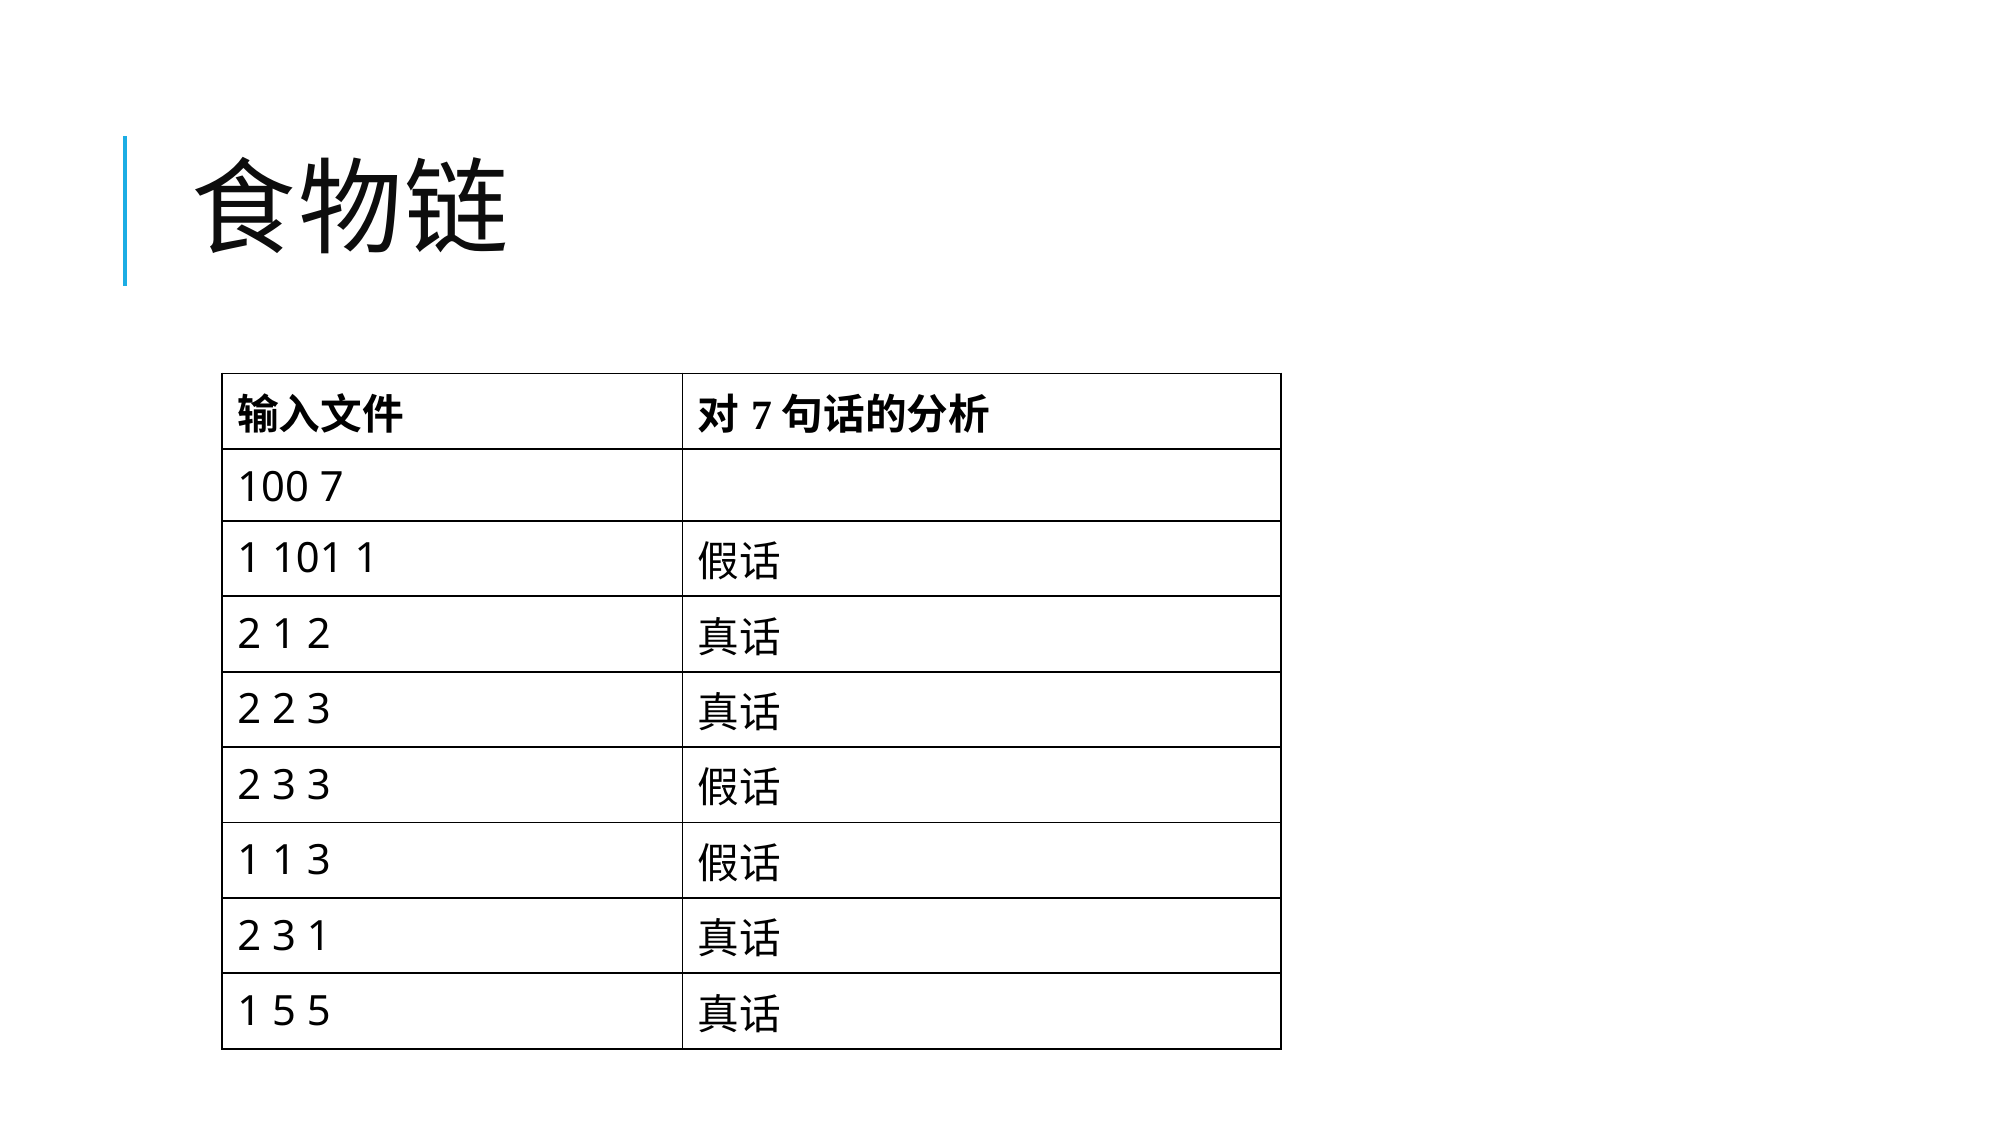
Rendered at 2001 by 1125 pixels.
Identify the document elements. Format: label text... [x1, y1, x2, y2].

table_header 输入文件 [223, 374, 682, 448]
title 食物链 [176, 115, 1577, 316]
table_cell 2 3 3 [223, 748, 682, 822]
table_cell [683, 450, 1280, 520]
table_cell 假话 [683, 522, 1280, 595]
table_cell 真话 [683, 899, 1280, 972]
table_cell 假话 [683, 748, 1280, 822]
table_cell 2 3 1 [223, 899, 682, 972]
table_cell 1 101 1 [223, 522, 682, 595]
table_header 对7句话的分析 [683, 374, 1280, 448]
table_cell 真话 [683, 974, 1280, 1048]
table_cell 假话 [683, 823, 1280, 897]
table_cell 1 1 3 [223, 823, 682, 897]
table_cell 100 7 [223, 450, 682, 520]
table_cell 真话 [683, 673, 1280, 746]
table_cell 2 2 3 [223, 673, 682, 746]
table_cell 真话 [683, 597, 1280, 671]
table_cell 2 1 2 [223, 597, 682, 671]
table_cell 1 5 5 [223, 974, 682, 1048]
